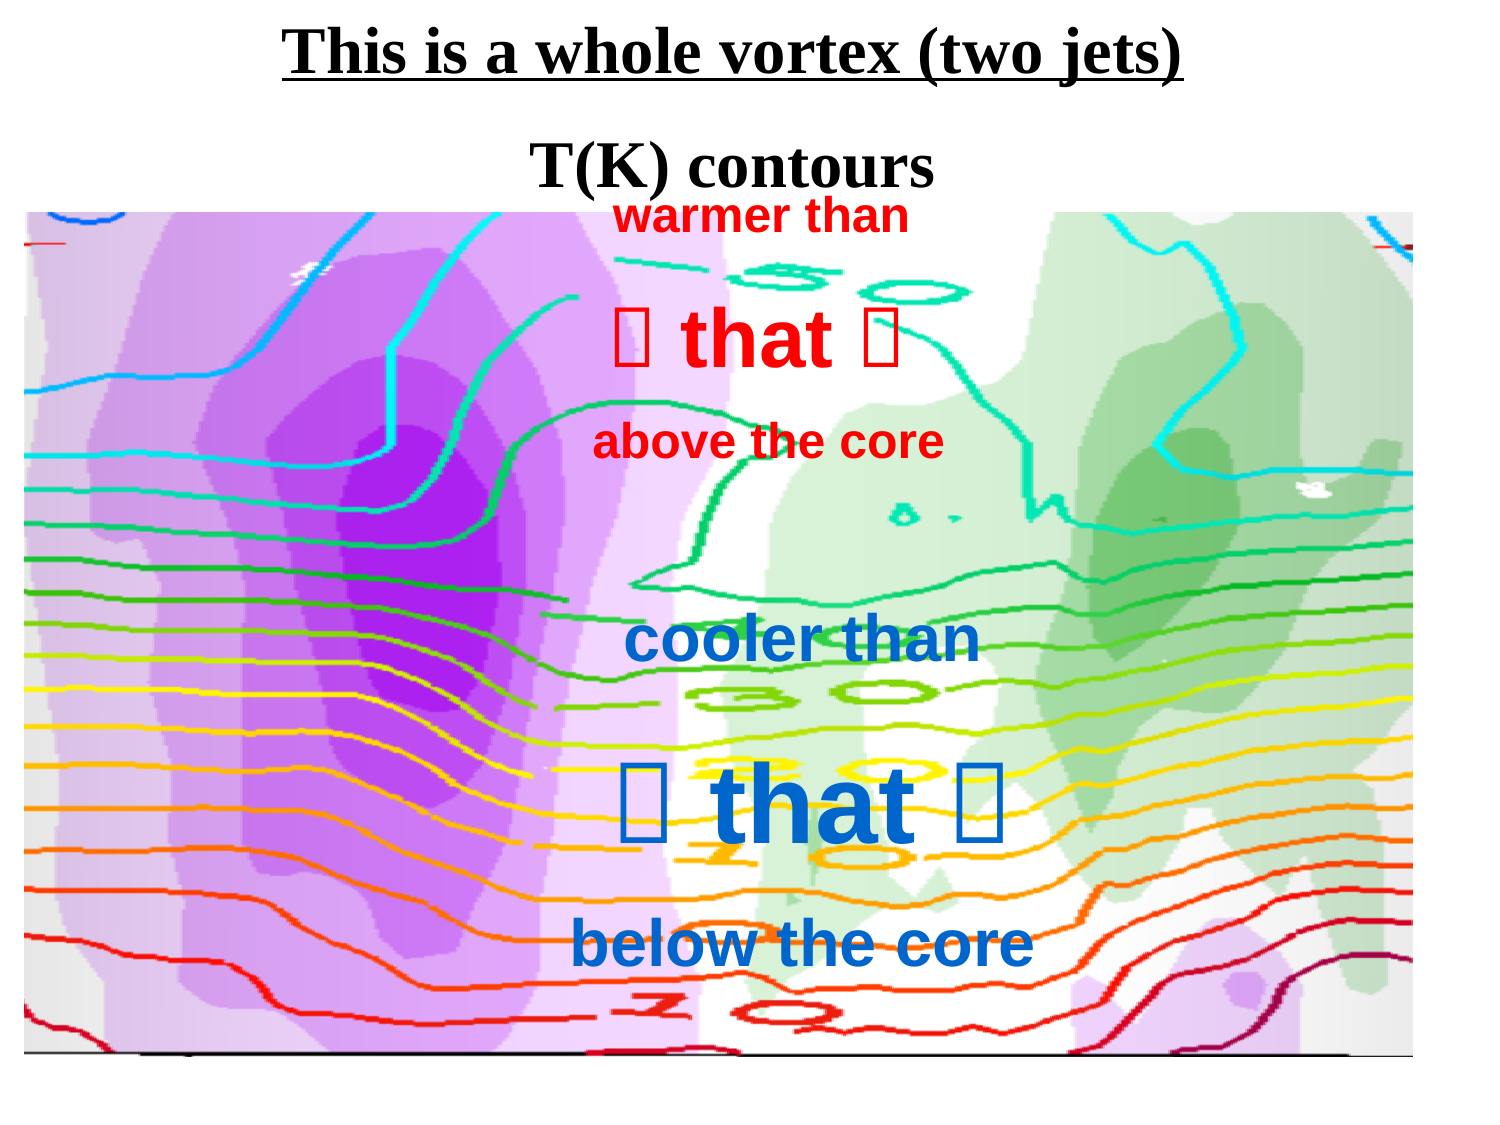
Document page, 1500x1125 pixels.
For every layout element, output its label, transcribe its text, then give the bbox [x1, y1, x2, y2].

picture [24, 212, 158, 389]
picture [24, 212, 1413, 1057]
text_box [158, 174, 1126, 1009]
text_box This is a whole vortex (two jets) T(K) contours [37, 0, 1429, 208]
